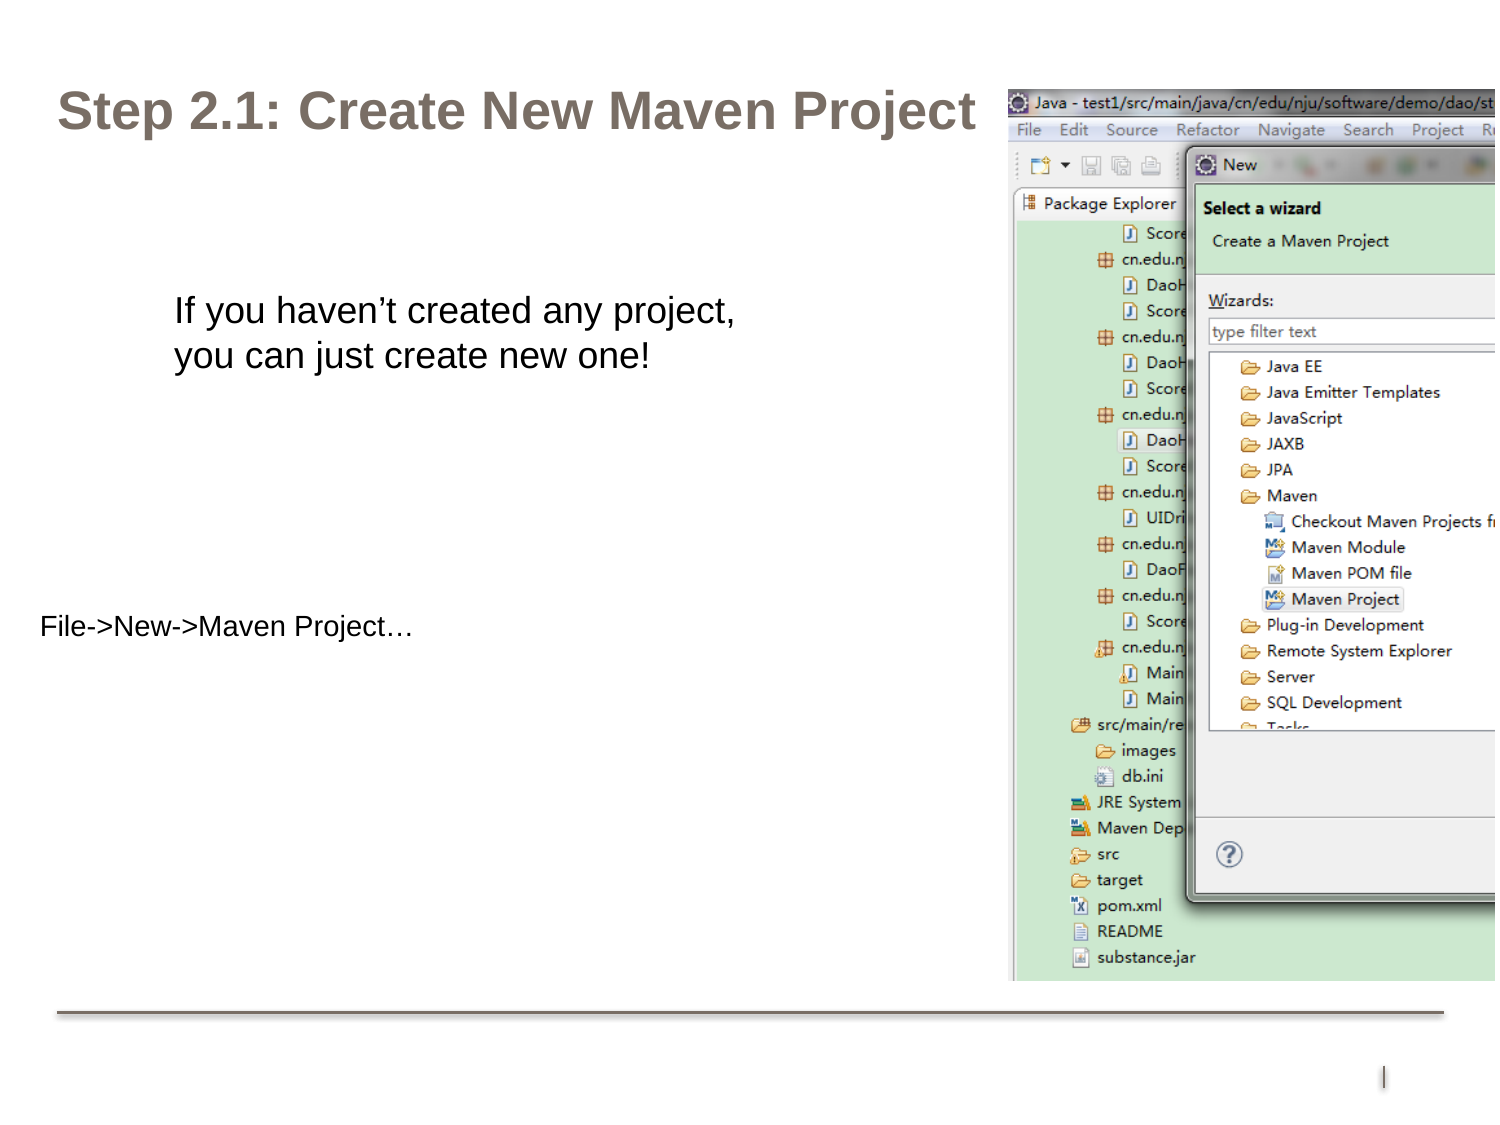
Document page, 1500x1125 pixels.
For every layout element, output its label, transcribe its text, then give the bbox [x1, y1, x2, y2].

picture [1008, 89, 1495, 981]
text_box If you haven’t created any project, you can just create new one! [159, 278, 786, 384]
text_box File->New->Maven Project… [24, 599, 671, 650]
title Step 2.1: Create New Maven Project [56, 75, 1444, 228]
